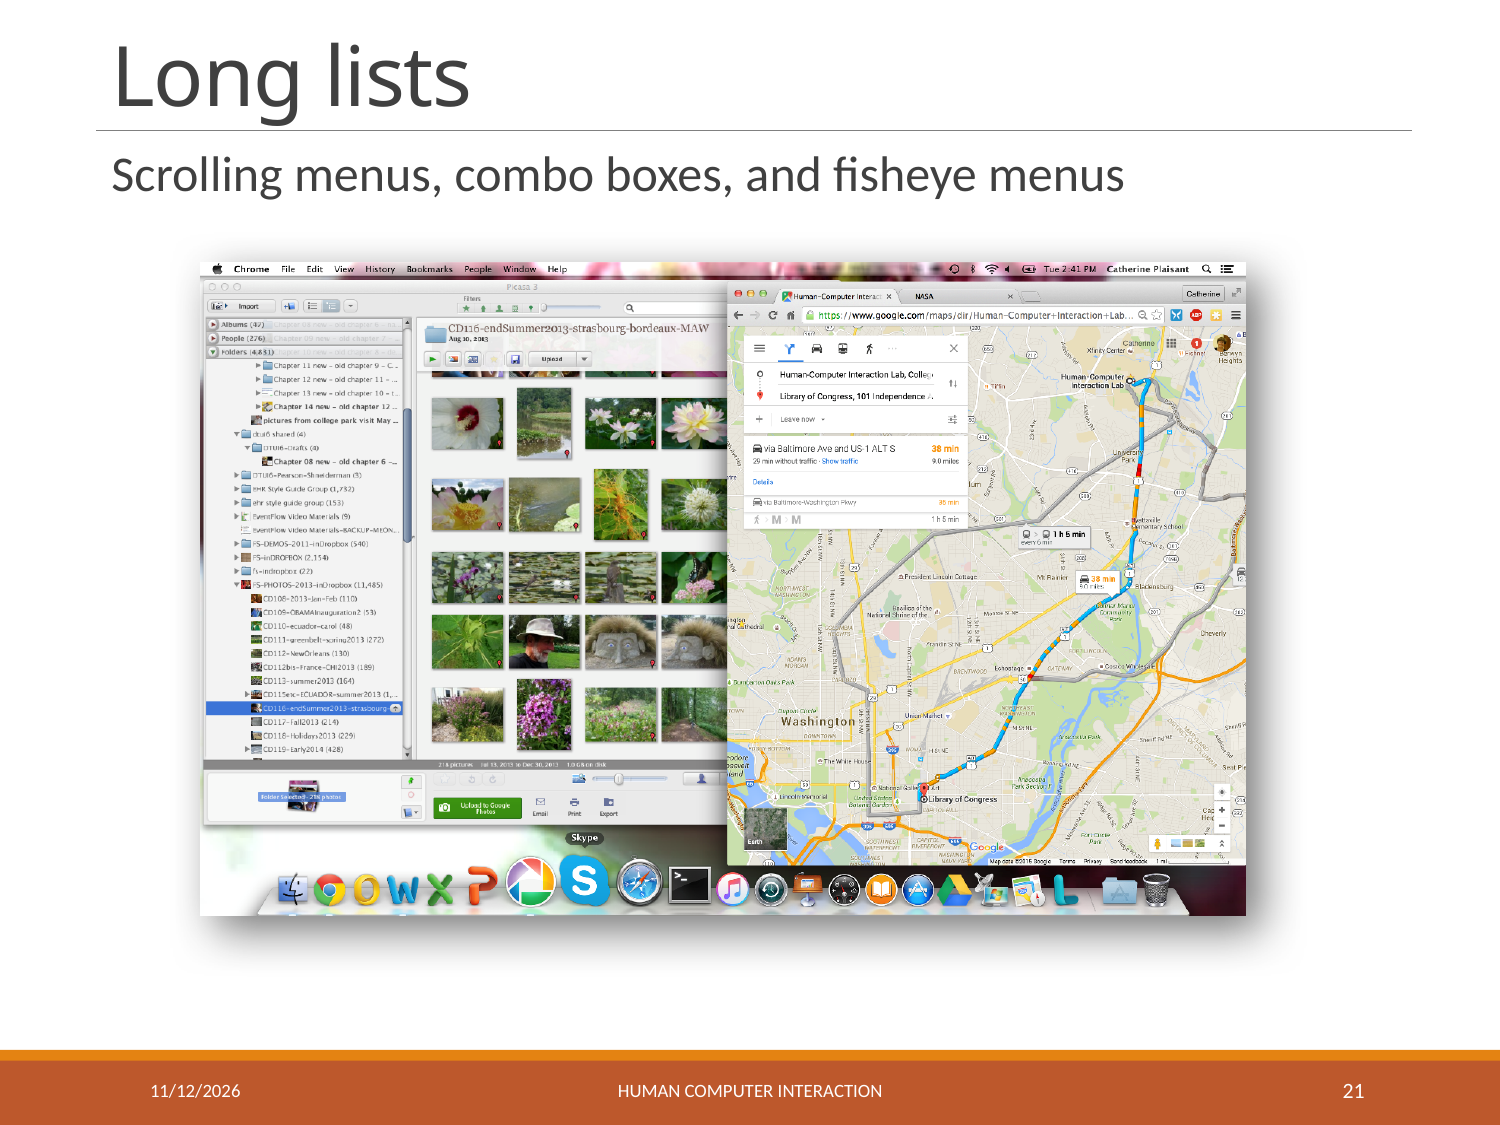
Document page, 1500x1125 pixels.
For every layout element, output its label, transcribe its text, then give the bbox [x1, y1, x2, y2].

list Scrolling menus, combo boxes, and fisheye menus [96, 140, 1413, 1034]
footer Human Computer Interaction [453, 1059, 1047, 1120]
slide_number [135, 1059, 440, 1120]
slide_number 21 [1218, 1059, 1380, 1120]
title Long lists [96, 19, 1413, 131]
picture [199, 261, 1247, 917]
